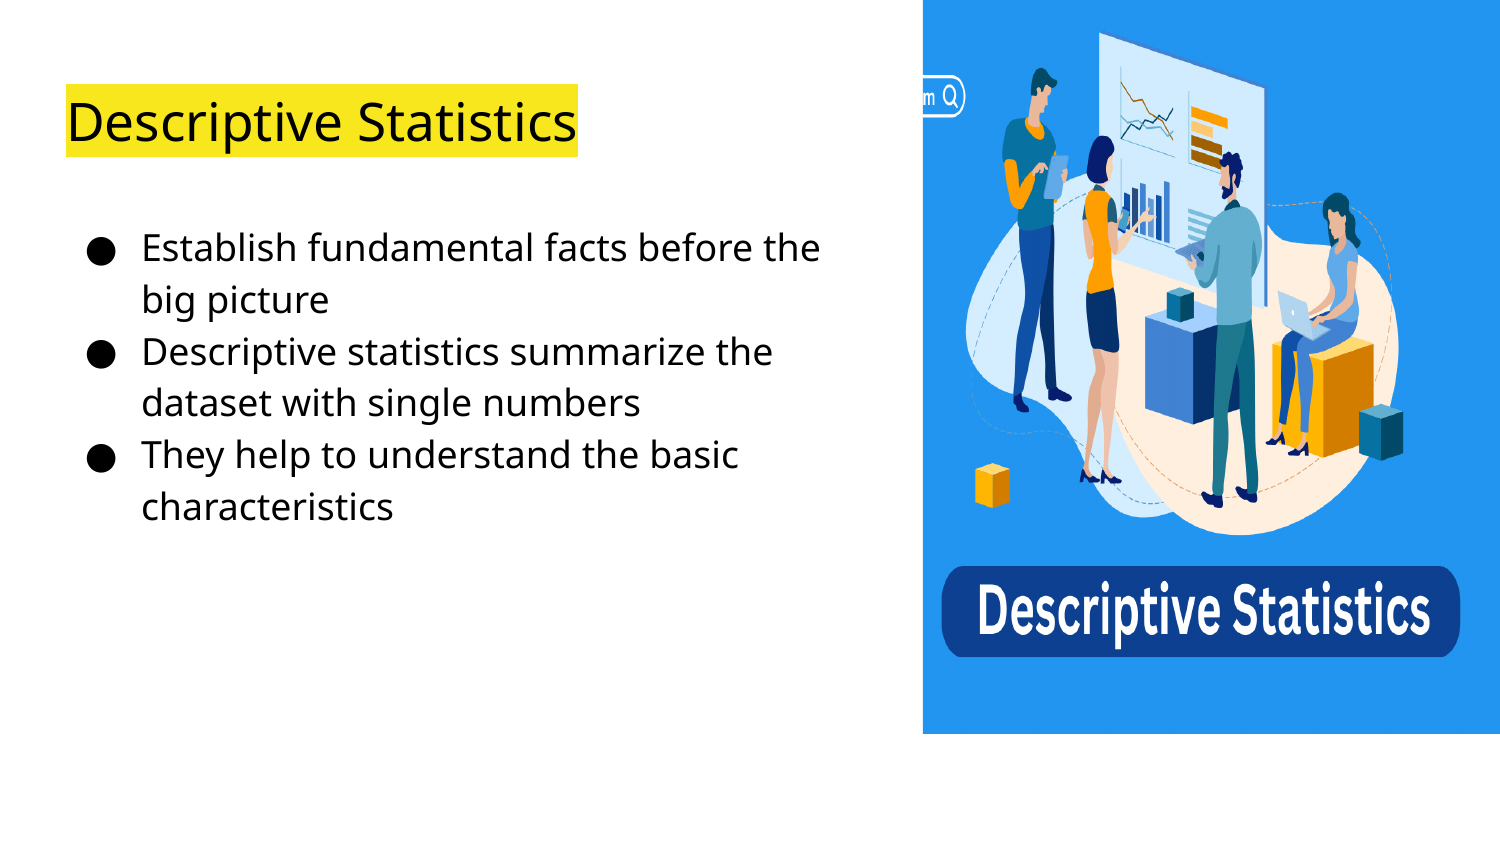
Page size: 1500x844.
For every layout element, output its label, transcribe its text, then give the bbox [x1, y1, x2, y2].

picture [922, 0, 1500, 735]
list Establish fundamental facts before the big picture Descriptive statistics summarize the dataset with single numbers They help to understand the basic characteristics [51, 202, 899, 777]
title Descriptive Statistics [51, 72, 917, 167]
